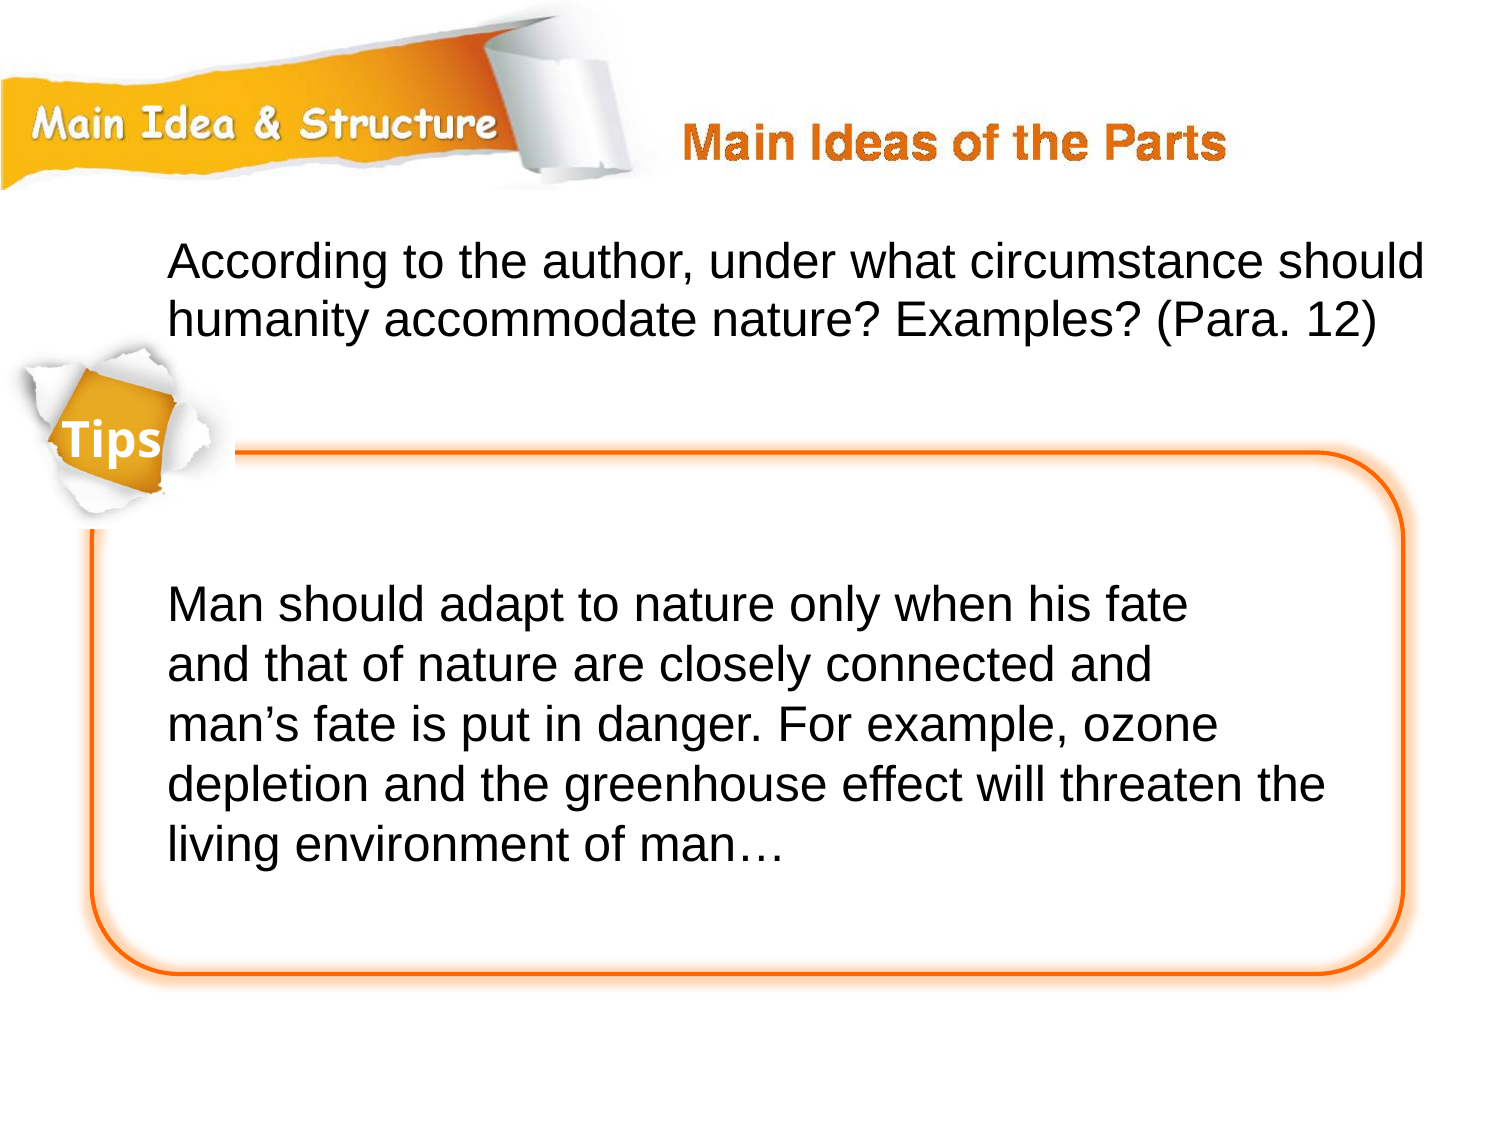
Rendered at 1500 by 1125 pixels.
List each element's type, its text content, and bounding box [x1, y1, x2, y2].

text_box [0, 316, 1404, 975]
text_box According to the author, under what circumstance should humanity accommodate nature? Examples? (Para. 12) [152, 222, 1500, 354]
picture [0, 0, 1325, 192]
